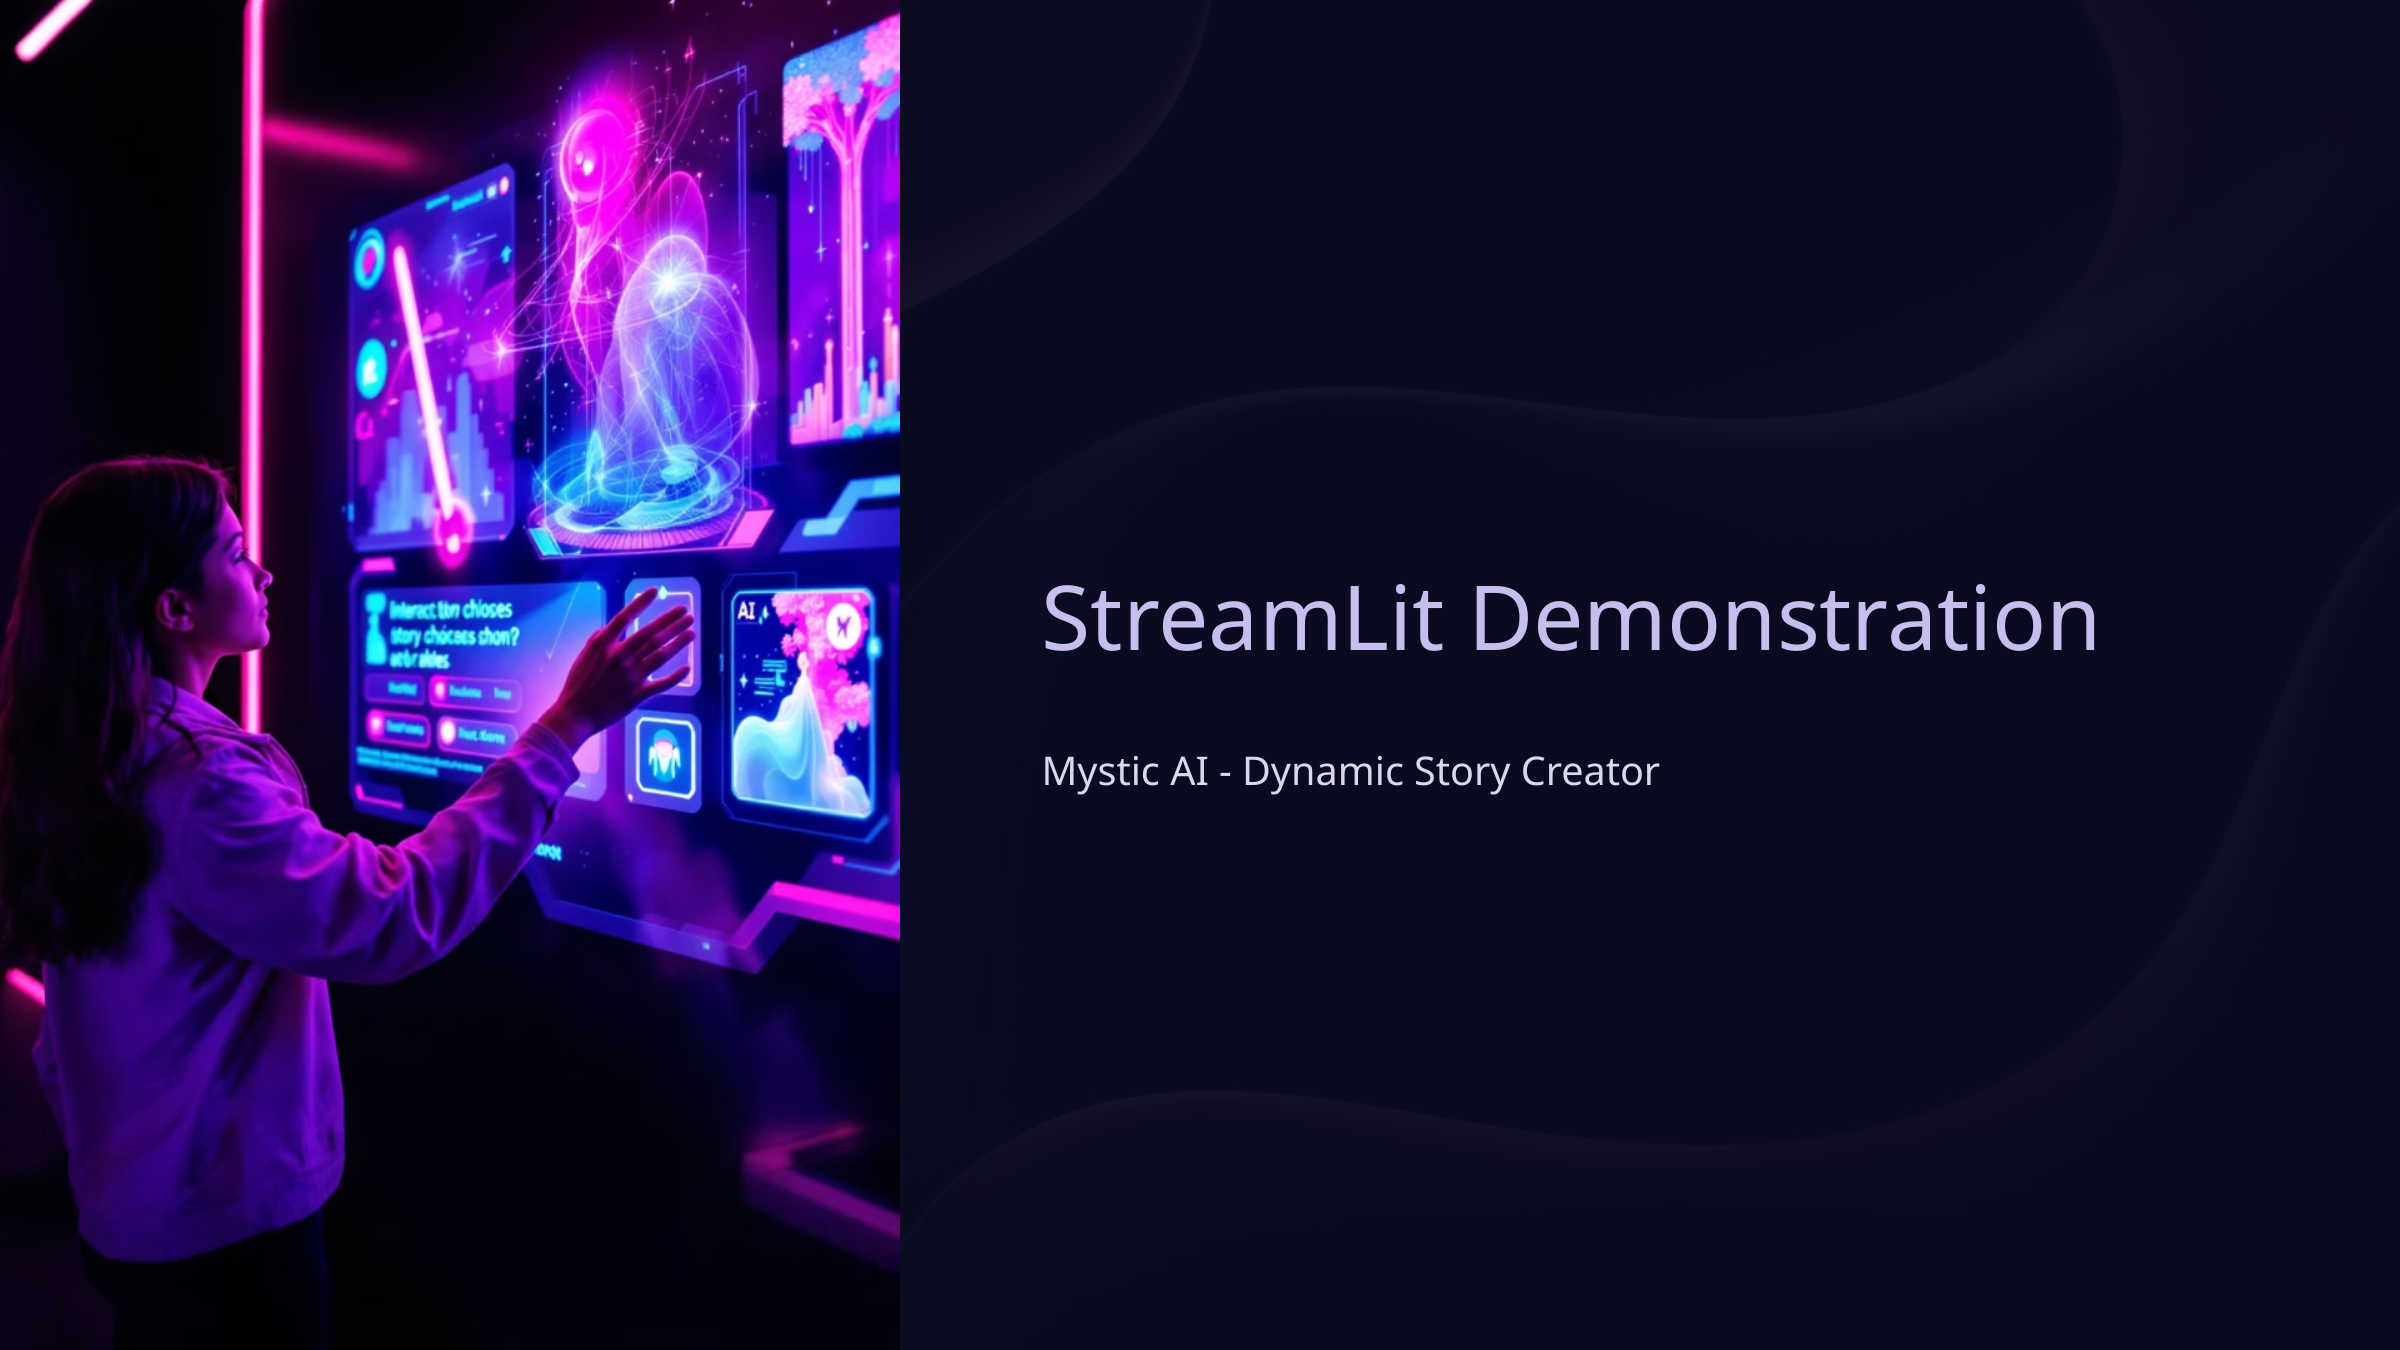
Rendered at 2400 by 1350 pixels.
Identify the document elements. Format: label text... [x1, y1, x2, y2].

text_box Mystic AI - Dynamic Story Creator [1041, 729, 2259, 794]
picture [0, 0, 900, 1350]
text_box StreamLit Demonstration [1041, 556, 2124, 669]
